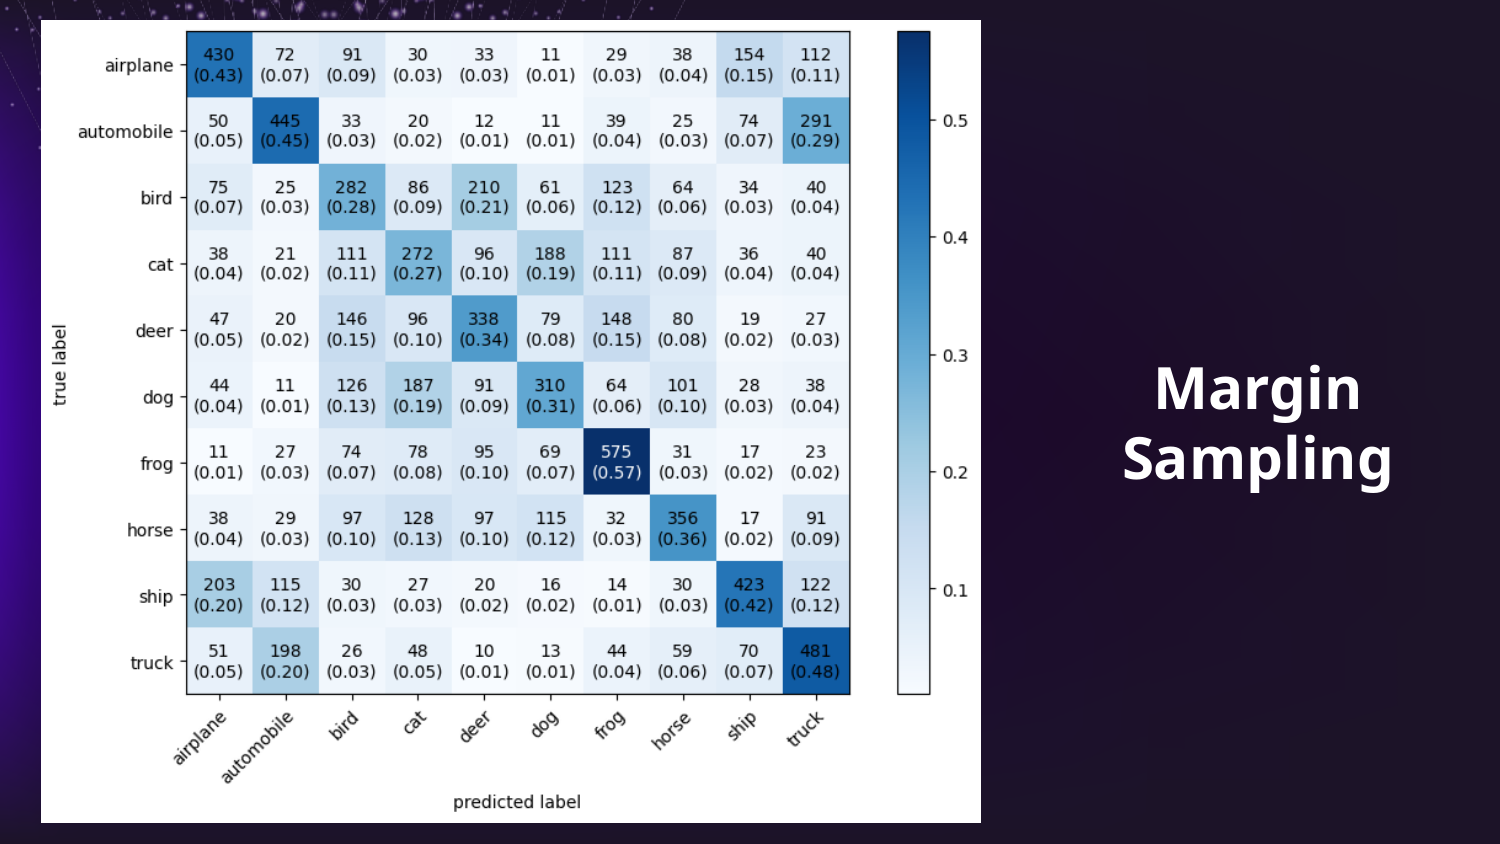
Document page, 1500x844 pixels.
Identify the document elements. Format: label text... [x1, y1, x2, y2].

picture [0, 0, 983, 825]
text_box Margin Sampling [1043, 337, 1473, 507]
